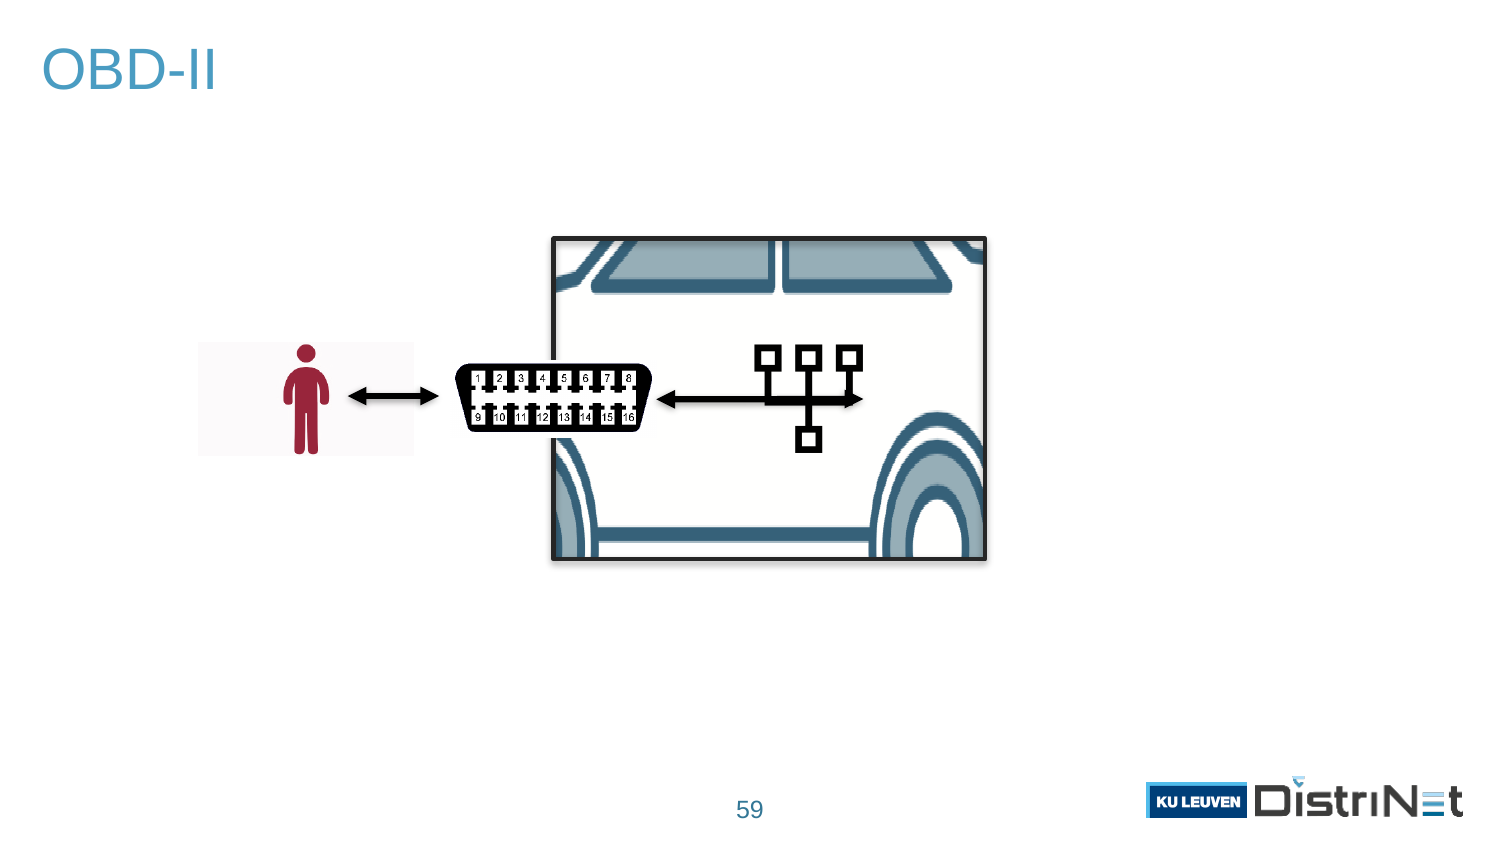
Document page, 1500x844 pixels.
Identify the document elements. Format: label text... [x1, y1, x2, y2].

title OBD-II [26, 23, 1463, 110]
picture [198, 342, 414, 456]
picture [1146, 782, 1247, 818]
picture [1255, 776, 1463, 817]
slide_number 59 [679, 786, 821, 832]
picture [450, 238, 986, 560]
